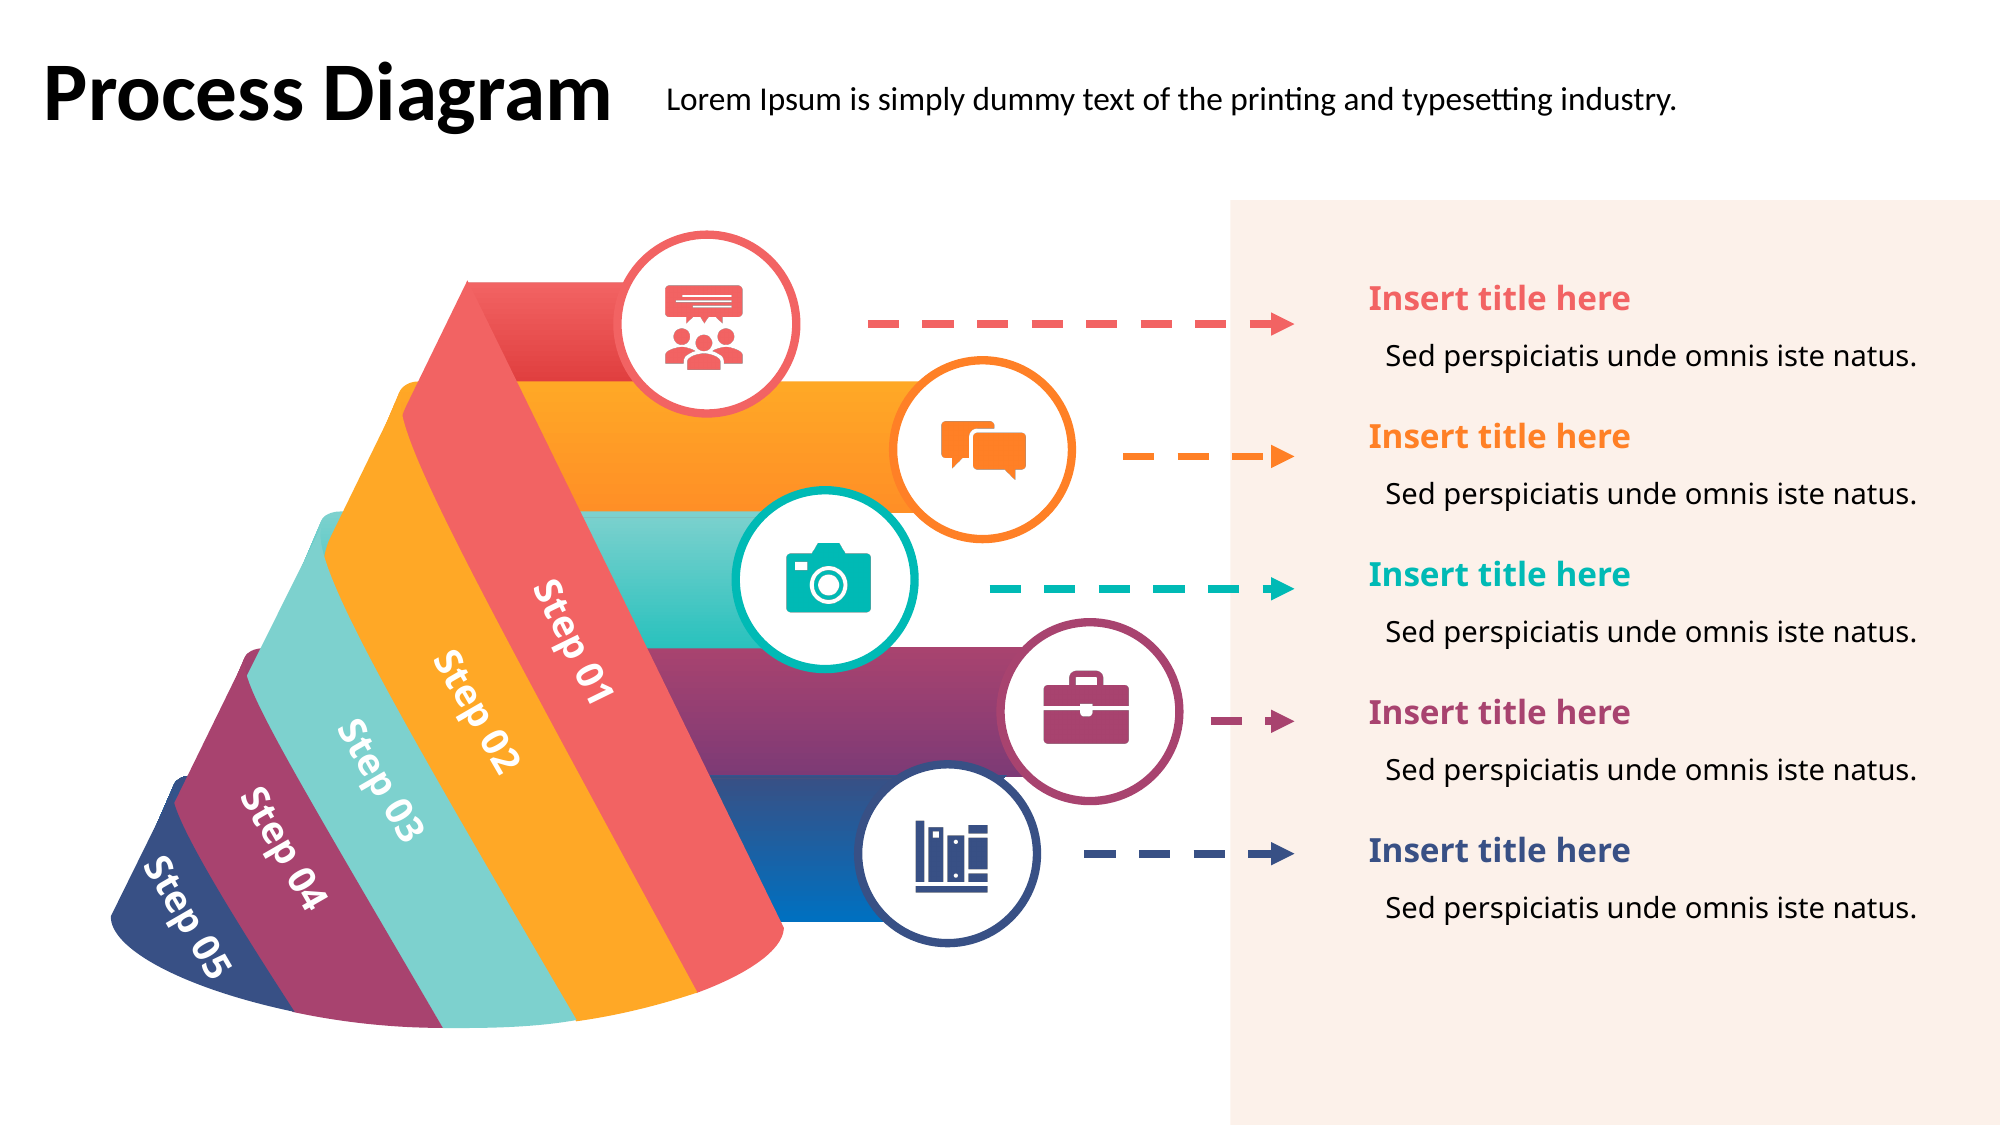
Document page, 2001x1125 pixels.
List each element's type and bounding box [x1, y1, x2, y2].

text_box [867, 199, 2000, 1125]
text_box [651, 69, 1694, 125]
picture [652, 277, 754, 378]
picture [900, 806, 1002, 908]
text_box [110, 233, 1181, 1029]
text_box [29, 29, 629, 145]
picture [778, 527, 879, 629]
picture [1033, 659, 1135, 761]
picture [933, 400, 1034, 501]
